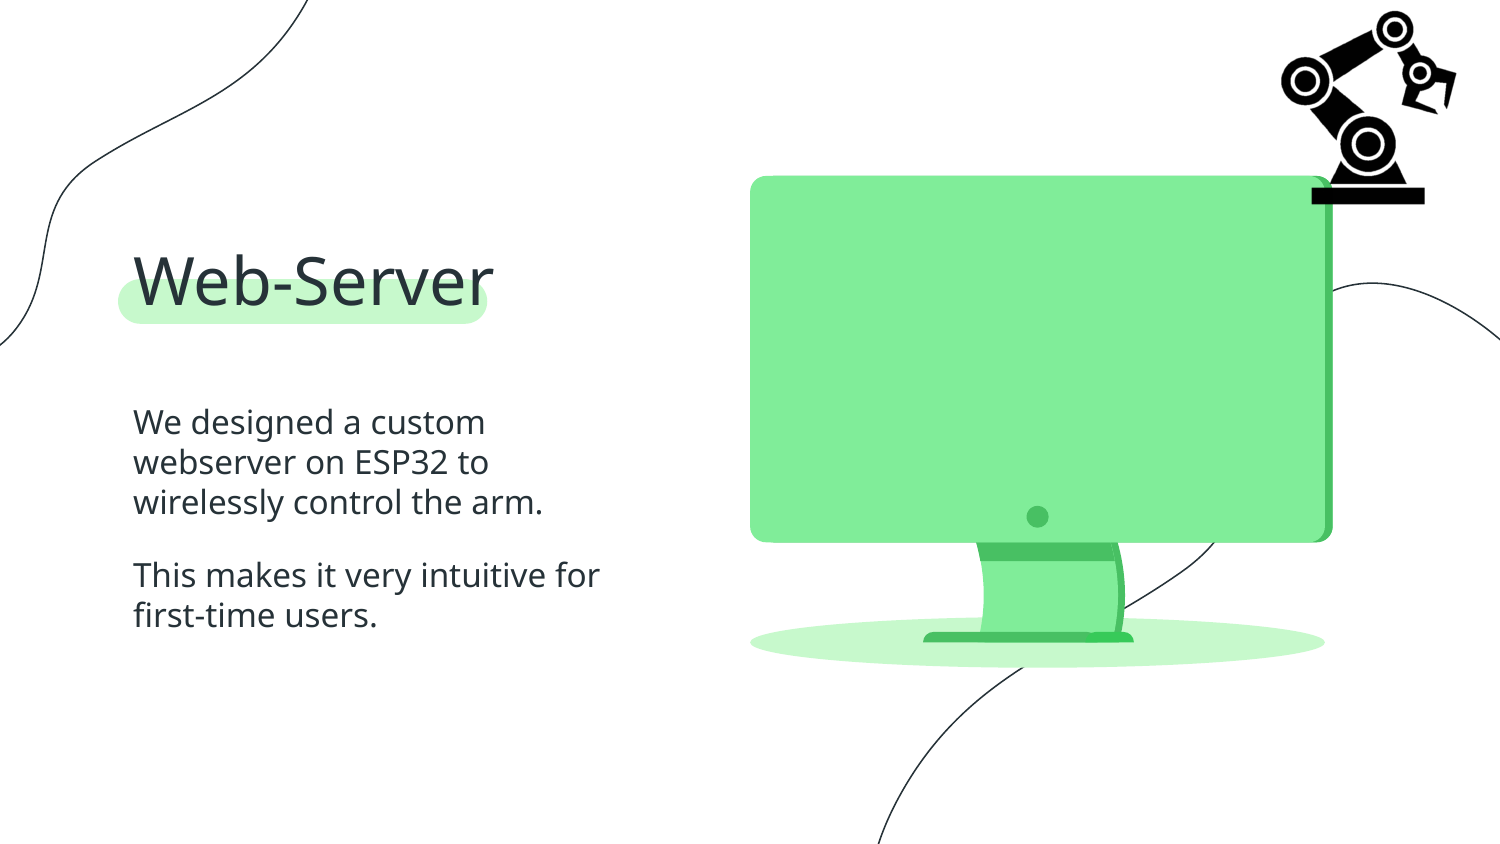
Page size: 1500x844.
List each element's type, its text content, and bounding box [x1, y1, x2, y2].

title Web-Server [118, 223, 654, 406]
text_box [749, 175, 1333, 643]
subtitle We designed a custom webserver on ESP32 to wirelessly control the arm. This makes it very intuitive for first-time users. [118, 406, 654, 588]
picture [1210, 0, 1500, 212]
text_box [767, 651, 1308, 668]
